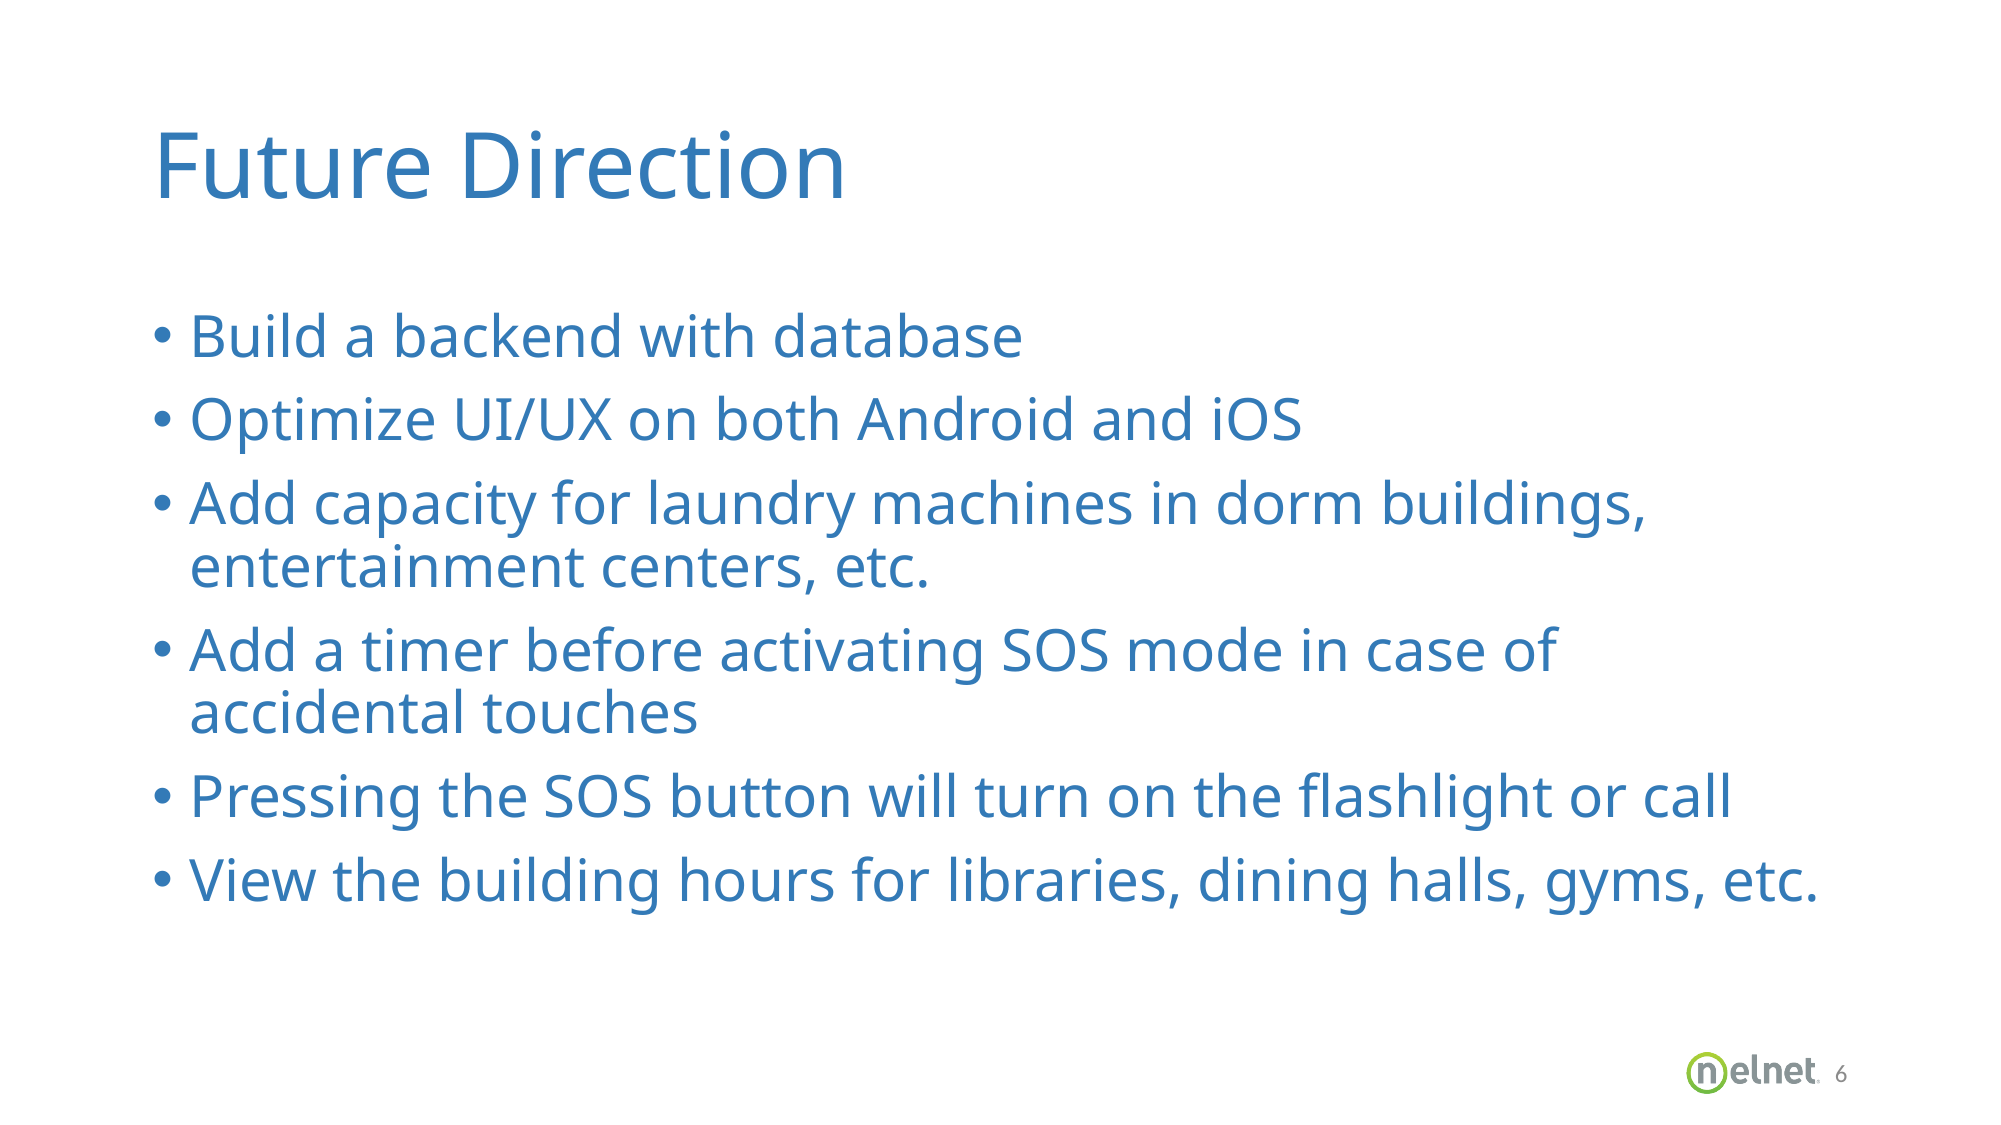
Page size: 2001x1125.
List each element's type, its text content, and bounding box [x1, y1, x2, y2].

list Build a backend with database Optimize UI/UX on both Android and iOS Add capacity for laundry machines in dorm buildings, entertainment centers, etc. Add a timer before activating SOS mode in case of accidental touches Pressing the SOS button will turn on the flashlight or call View the building hours for libraries, dining halls, gyms, etc. [137, 299, 1863, 1014]
title Future Direction [137, 59, 1863, 278]
slide_number 6 [1412, 1042, 1863, 1103]
picture [1686, 1052, 1820, 1094]
